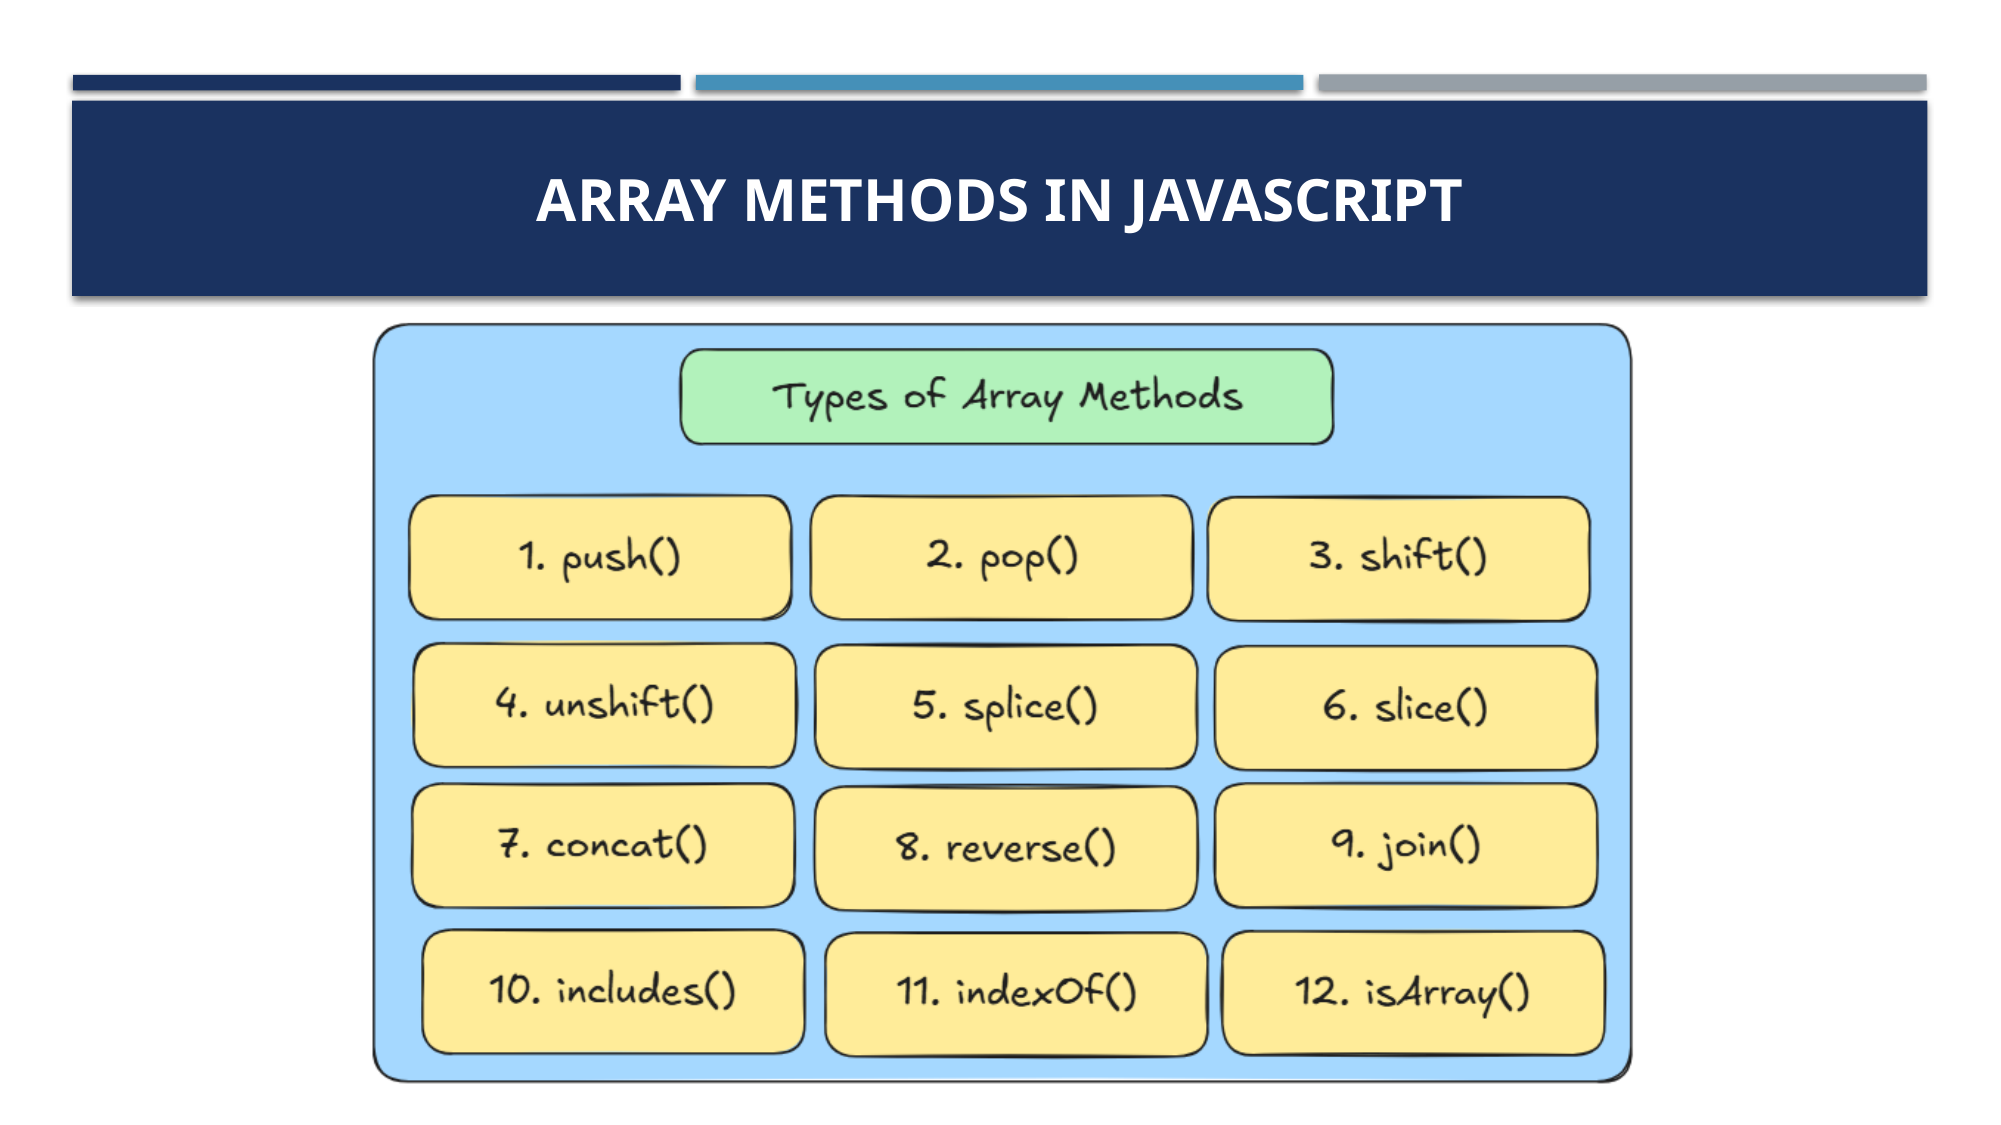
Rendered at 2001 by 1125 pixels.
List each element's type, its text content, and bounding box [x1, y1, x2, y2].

title Array Methods in javascript [95, 115, 1905, 282]
picture [360, 312, 1639, 1092]
